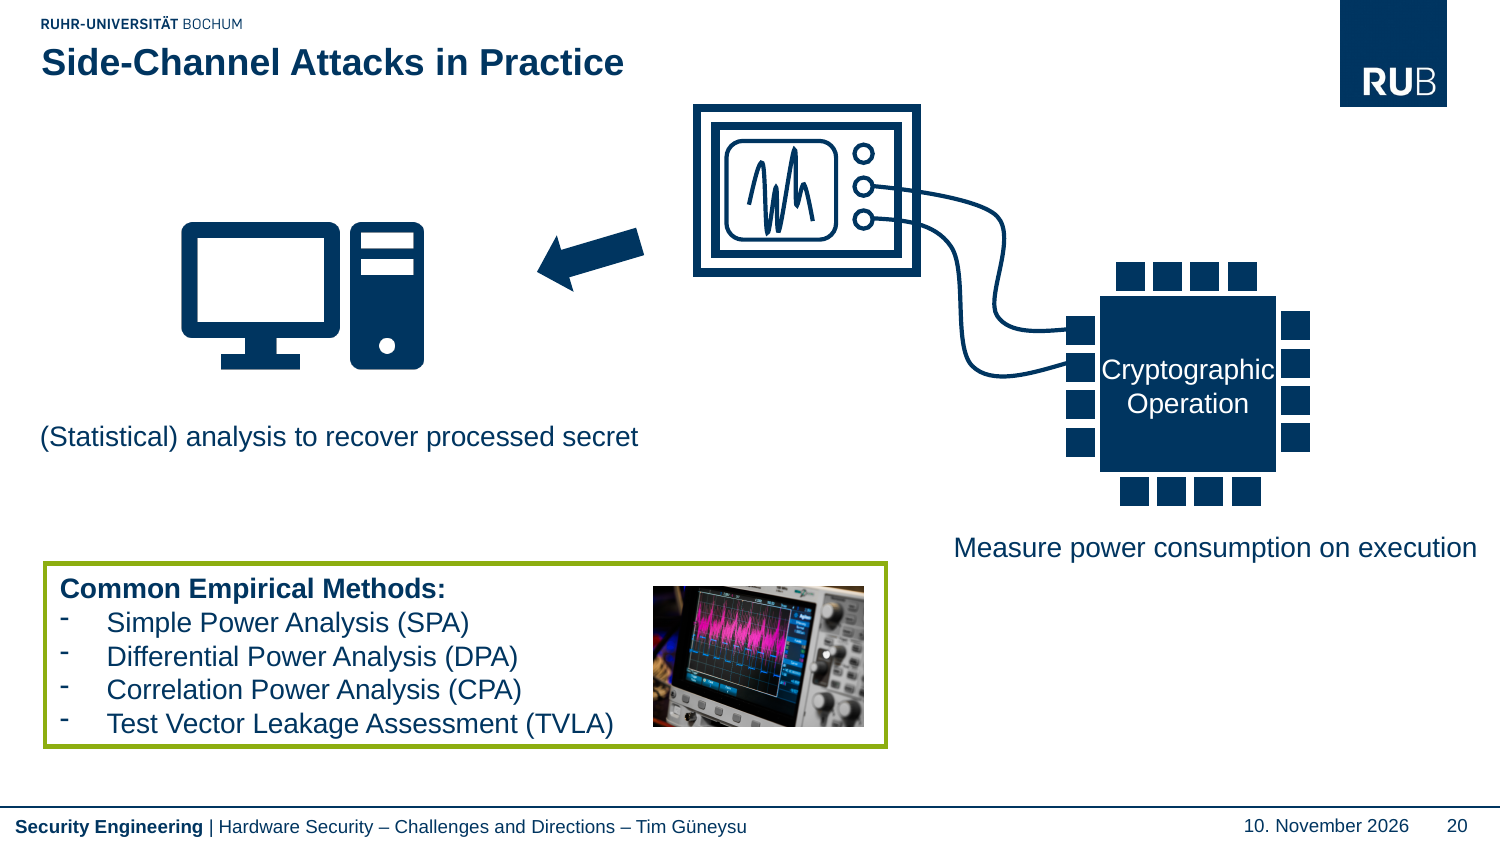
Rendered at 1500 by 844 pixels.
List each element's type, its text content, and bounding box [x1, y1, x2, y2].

picture [176, 169, 429, 422]
title Side-Channel Attacks in Practice [41, 37, 1282, 88]
text_box [538, 229, 643, 290]
text_box (Statistical) analysis to recover processed secret [25, 411, 805, 460]
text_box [697, 108, 1071, 377]
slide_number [1228, 806, 1445, 844]
text_box Measure power consumption on execution [938, 522, 1500, 571]
picture [1340, 0, 1447, 107]
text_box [1068, 263, 1309, 505]
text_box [44, 563, 887, 749]
picture [41, 15, 242, 30]
slide_number 20 [1446, 806, 1496, 844]
footer Hardware Security – Challenges and Directions – Tim Güneysu [218, 806, 971, 844]
